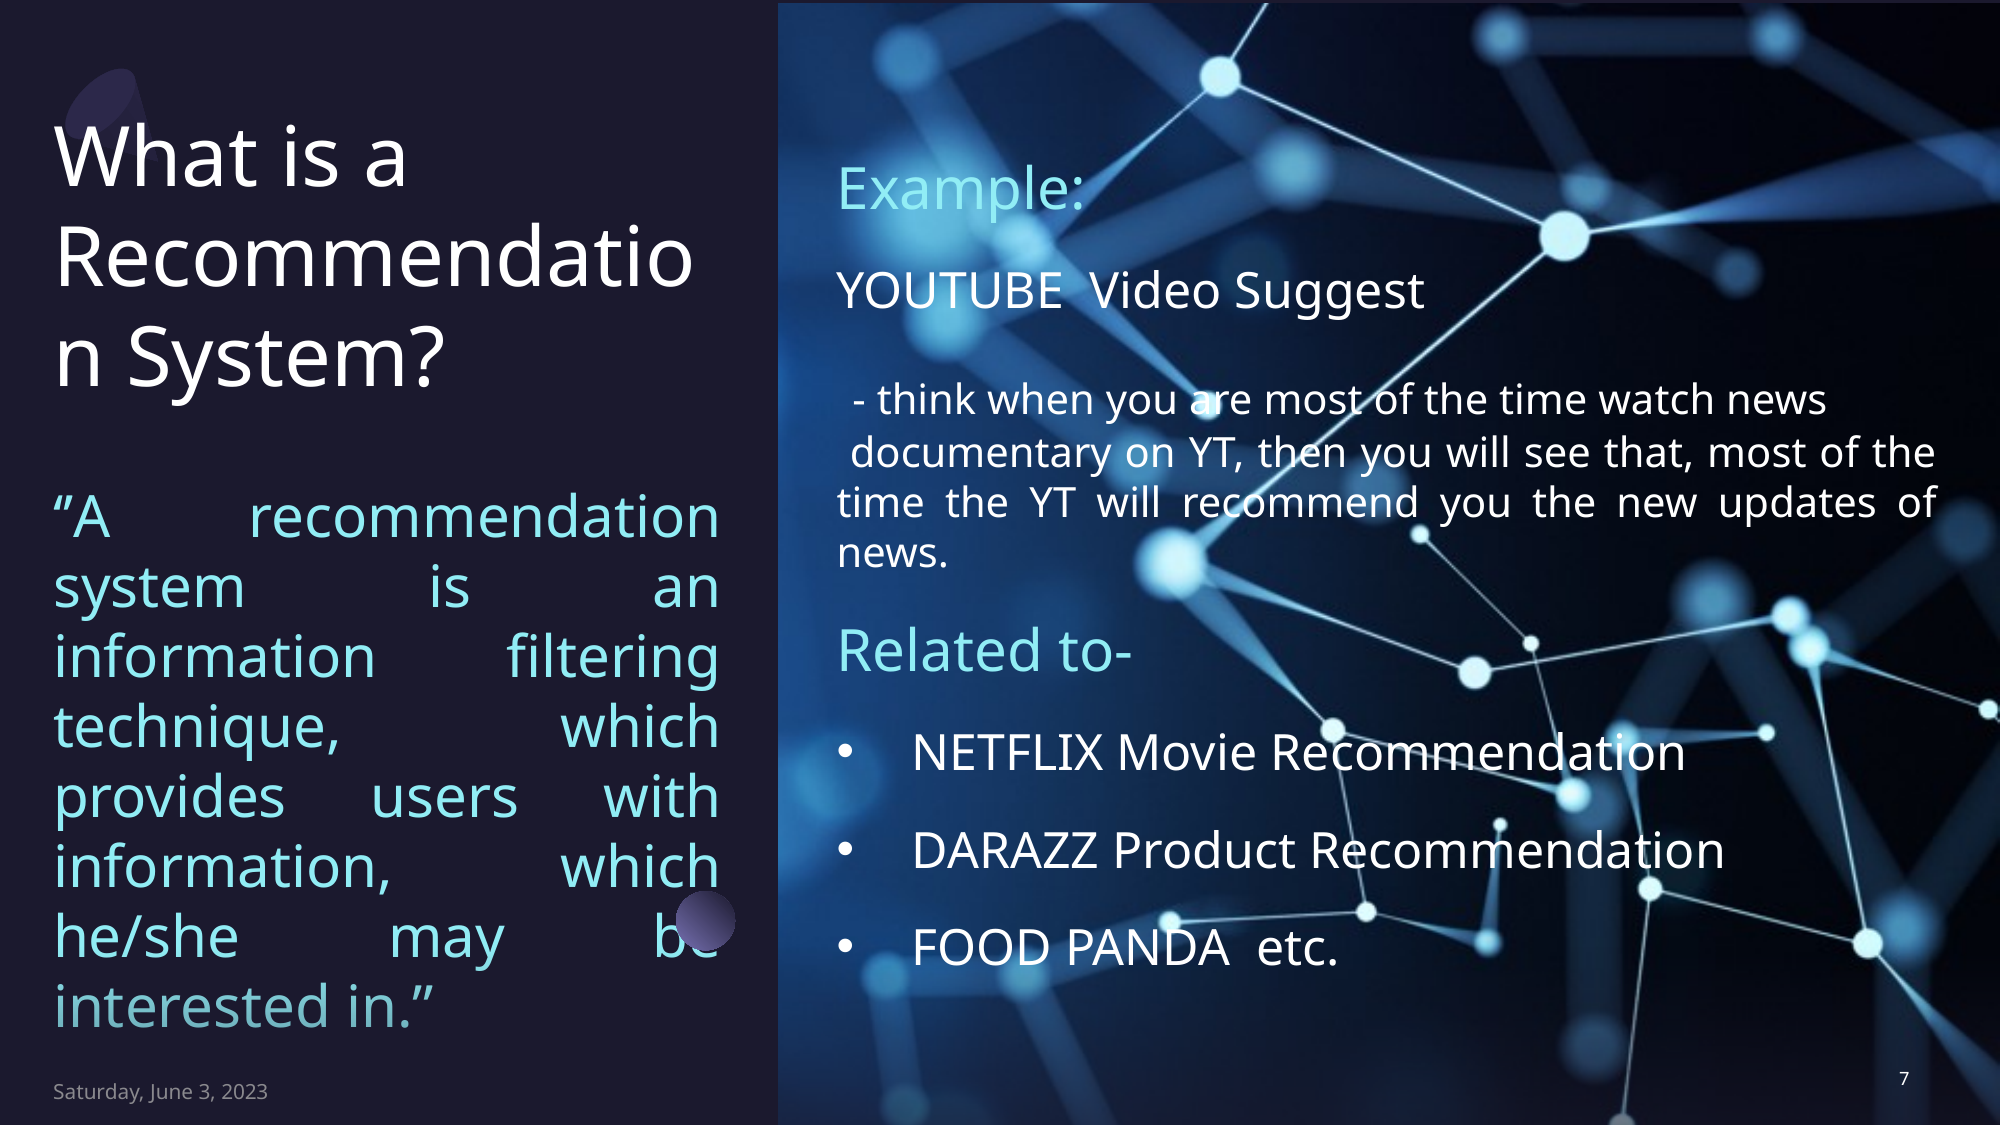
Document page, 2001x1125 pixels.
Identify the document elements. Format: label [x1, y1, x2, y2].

text_box [56, 72, 166, 177]
picture [0, 3, 2000, 1125]
